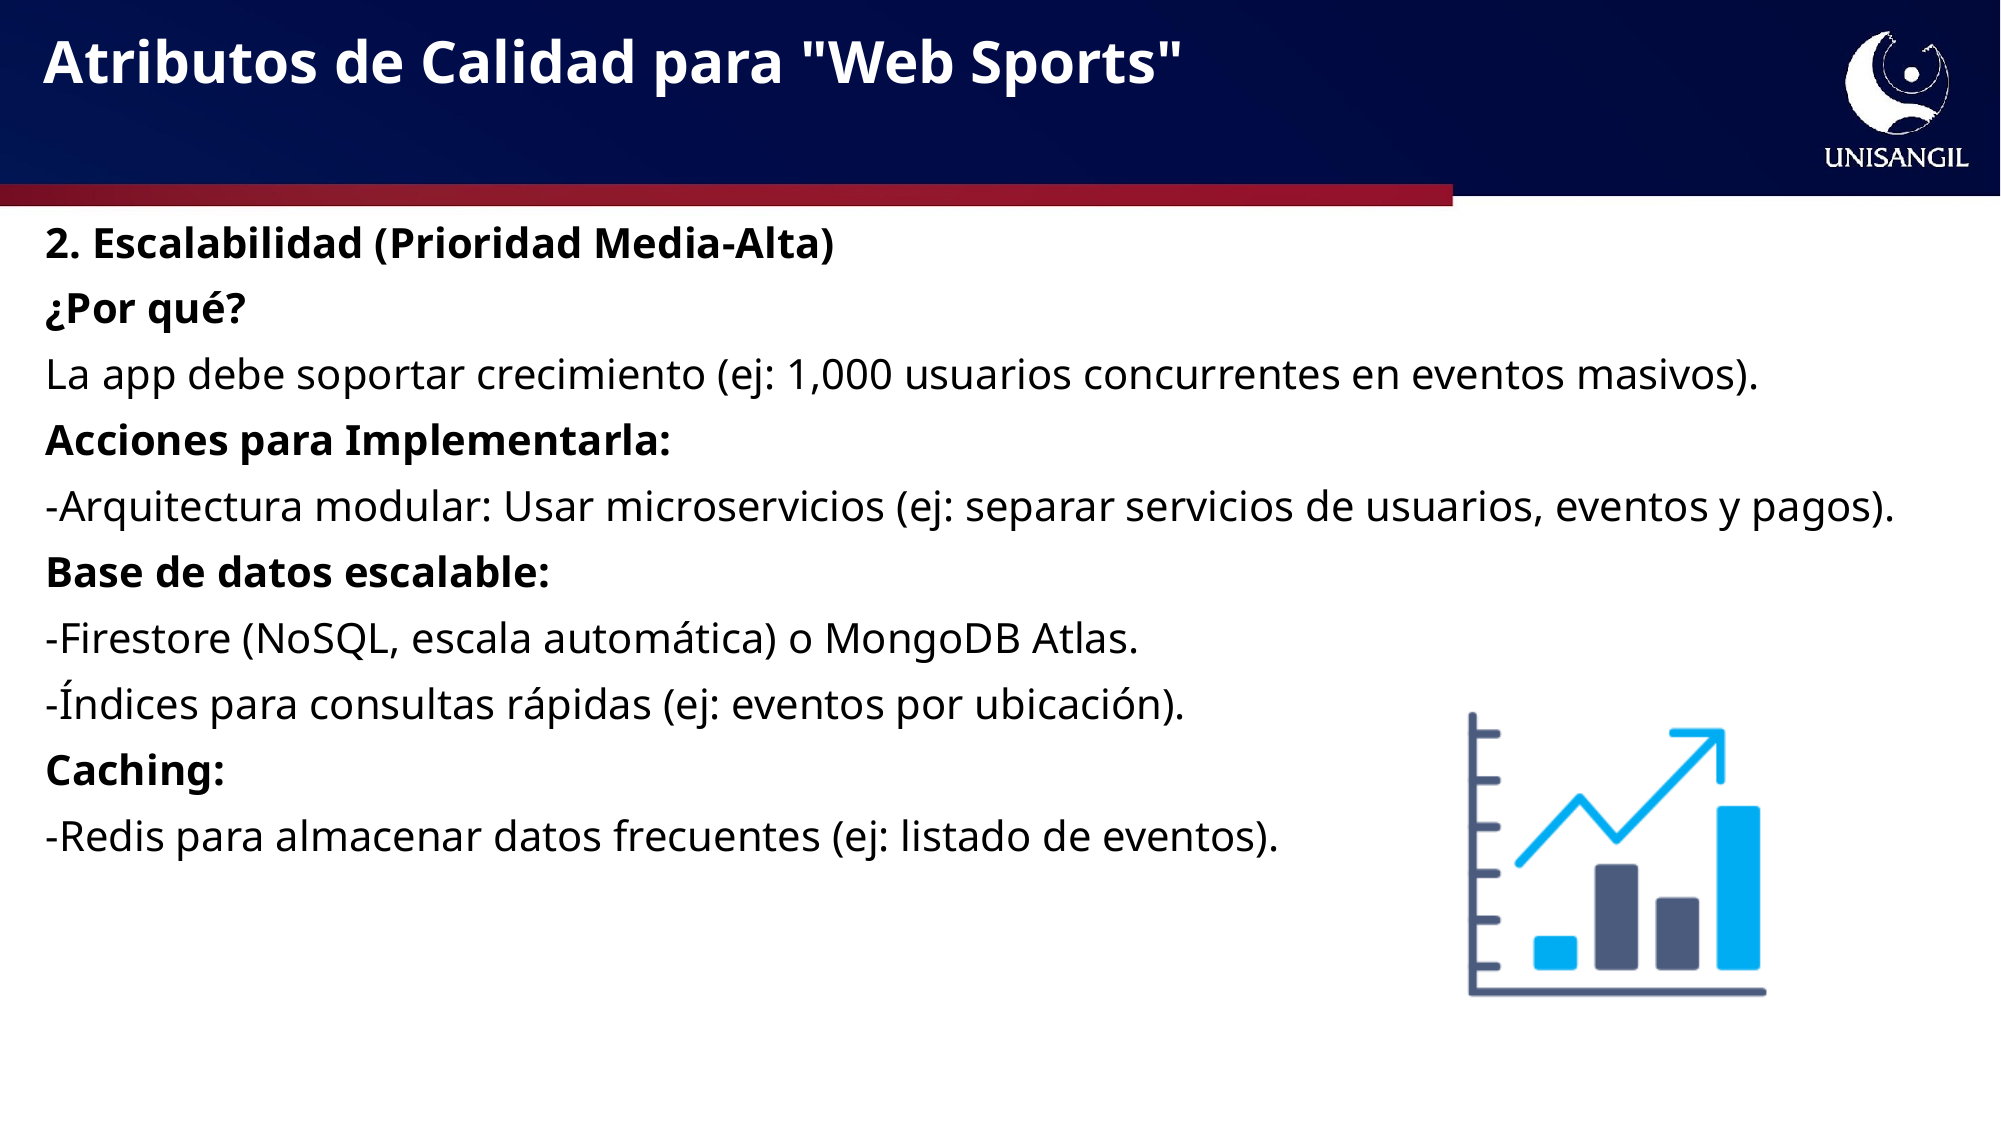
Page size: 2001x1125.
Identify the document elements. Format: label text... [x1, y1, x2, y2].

picture [0, 0, 2001, 1125]
title Atributos de Calidad para "Web Sports" [28, 25, 1780, 159]
list 2. Escalabilidad (Prioridad Media-Alta) ¿Por qué? La app debe soportar crecimiento (ej: 1,000 usuarios concurrentes en eventos masivos). Acciones para Implementarla: -Arquitectura modular: Usar microservicios (ej: separar servicios de usuarios, eventos y pagos). Base de datos escalable: -Firestore (NoSQL, escala automática) o MongoDB Atlas. -Índices para consultas rápidas (ej: eventos por ubicación). Caching: -Redis para almacenar datos frecuentes (ej: listado de eventos). [30, 214, 1970, 1011]
